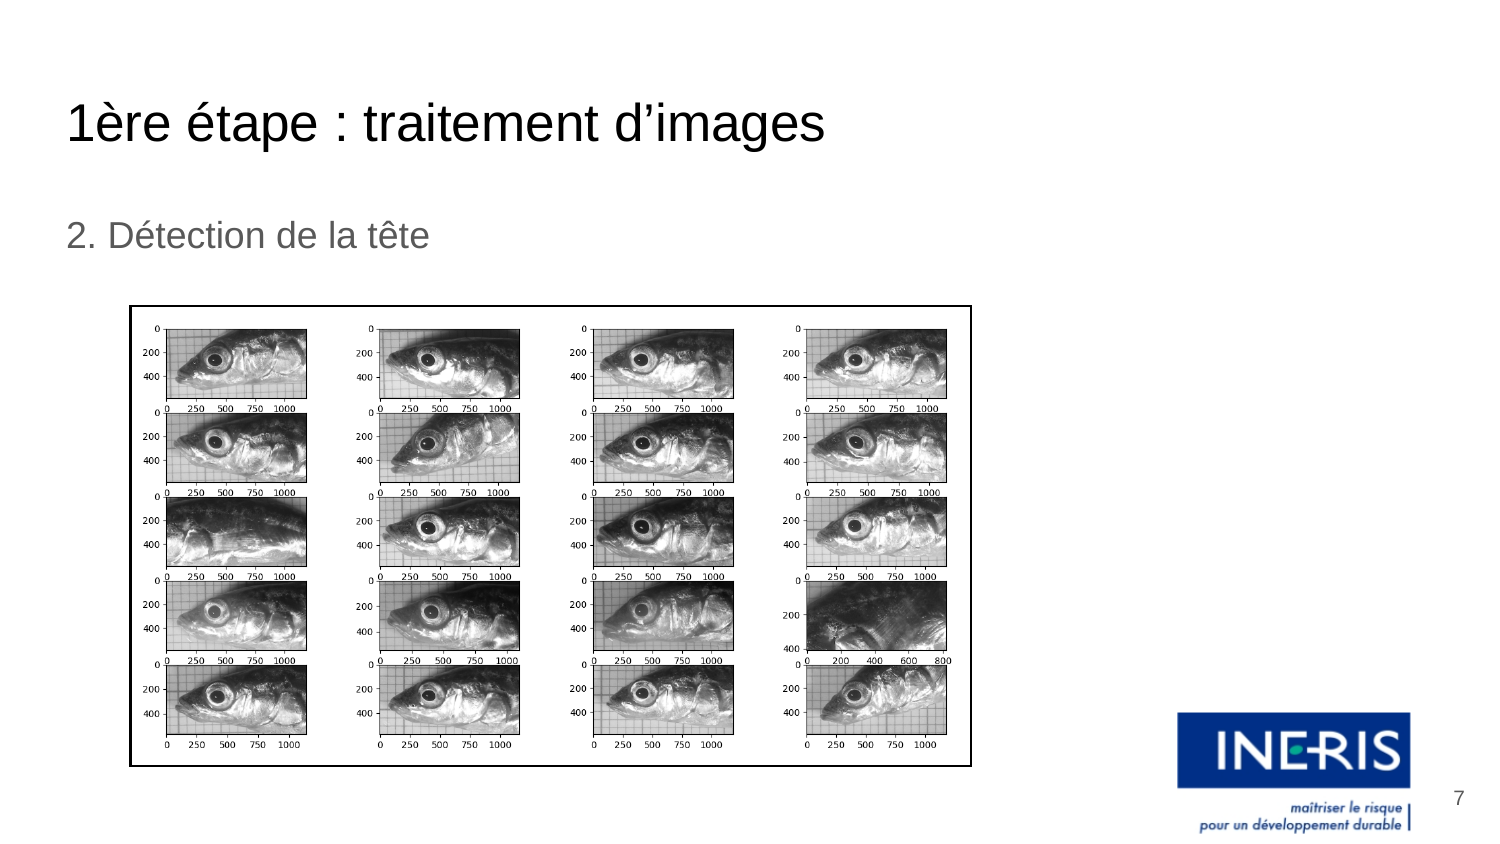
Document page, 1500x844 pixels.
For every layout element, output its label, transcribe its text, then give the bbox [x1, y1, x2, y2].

list 2. Détection de la tête [51, 189, 1449, 750]
title 1ère étape : traitement d’images [51, 72, 1449, 167]
picture [1171, 703, 1421, 839]
picture [131, 306, 971, 766]
slide_number ‹#› [1424, 764, 1480, 830]
